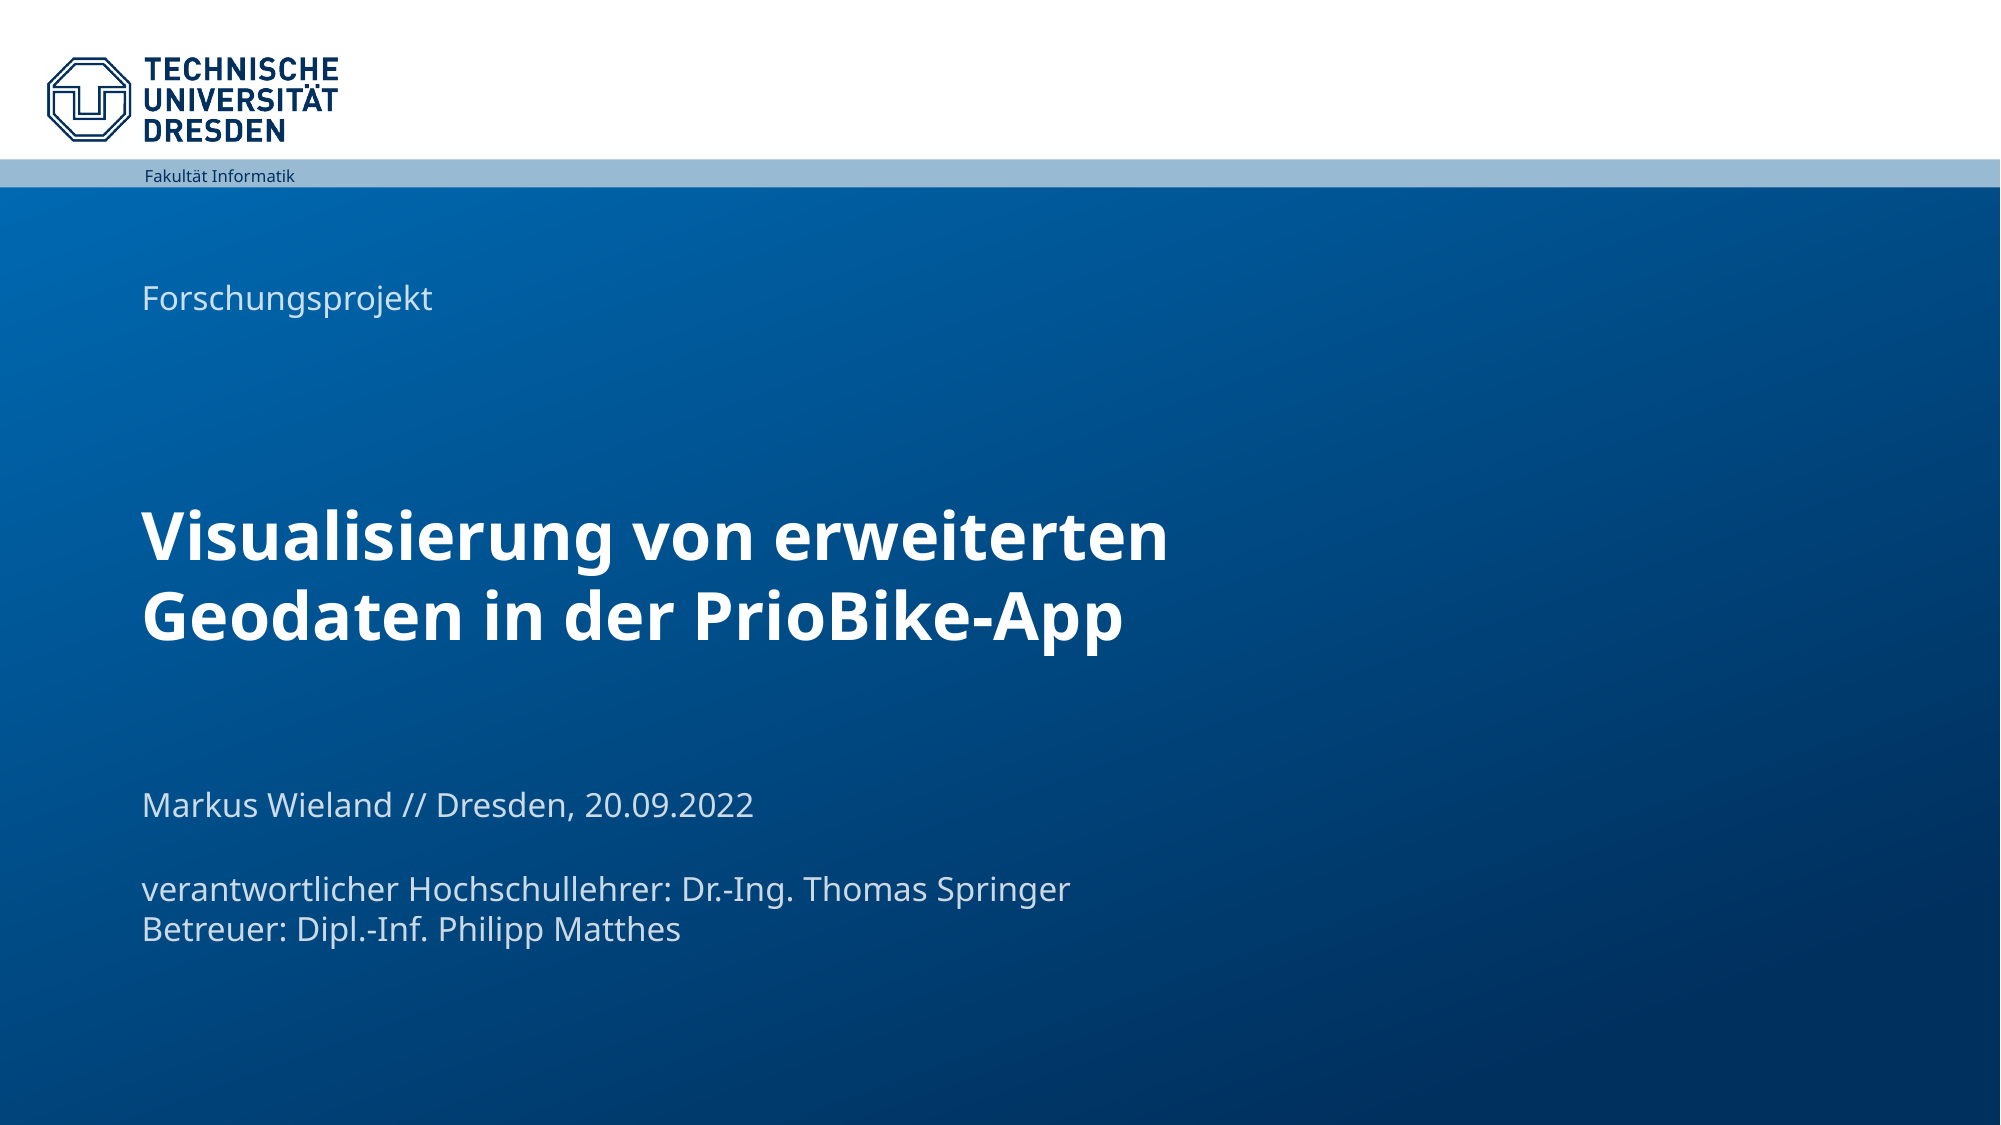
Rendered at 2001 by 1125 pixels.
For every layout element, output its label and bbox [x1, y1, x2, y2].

picture [47, 57, 338, 142]
